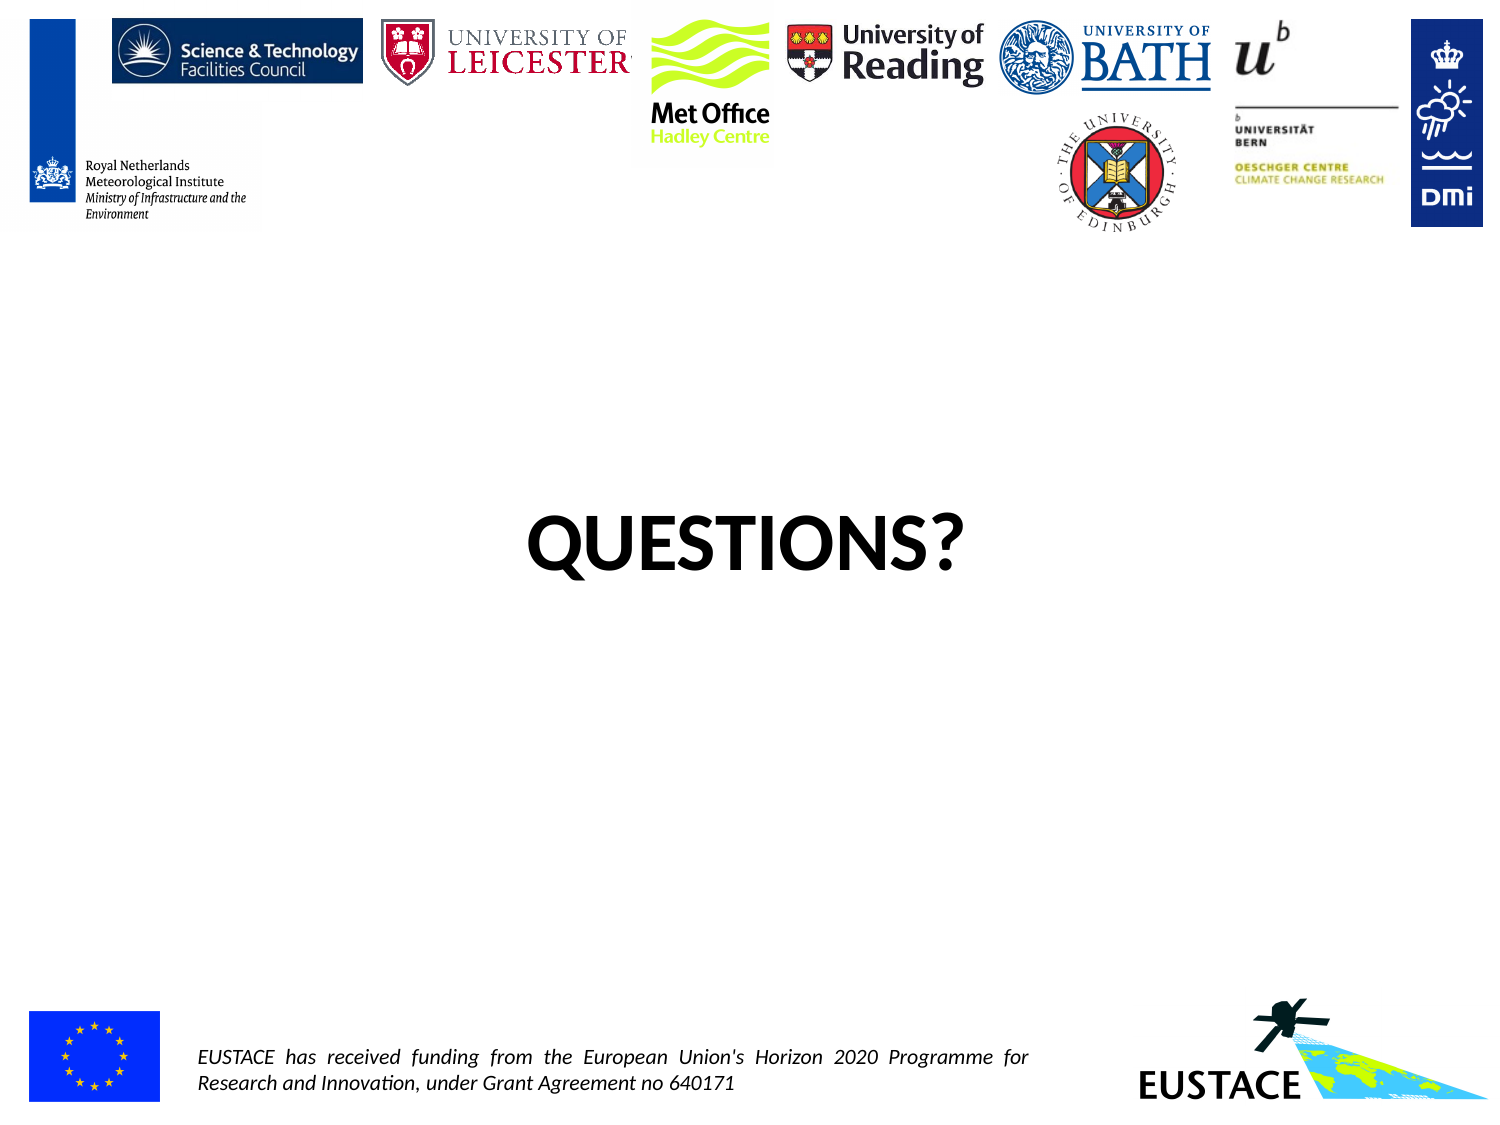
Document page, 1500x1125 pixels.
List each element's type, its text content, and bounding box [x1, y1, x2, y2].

picture [29, 1011, 160, 1102]
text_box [0, 0, 1483, 232]
text_box EUSTACE has received funding from the European Union's Horizon 2020 Programme for Research and Innovation, under Grant Agreement no 640171 [182, 1034, 1046, 1103]
picture [1133, 987, 1500, 1107]
title Questions? [336, 479, 1158, 704]
